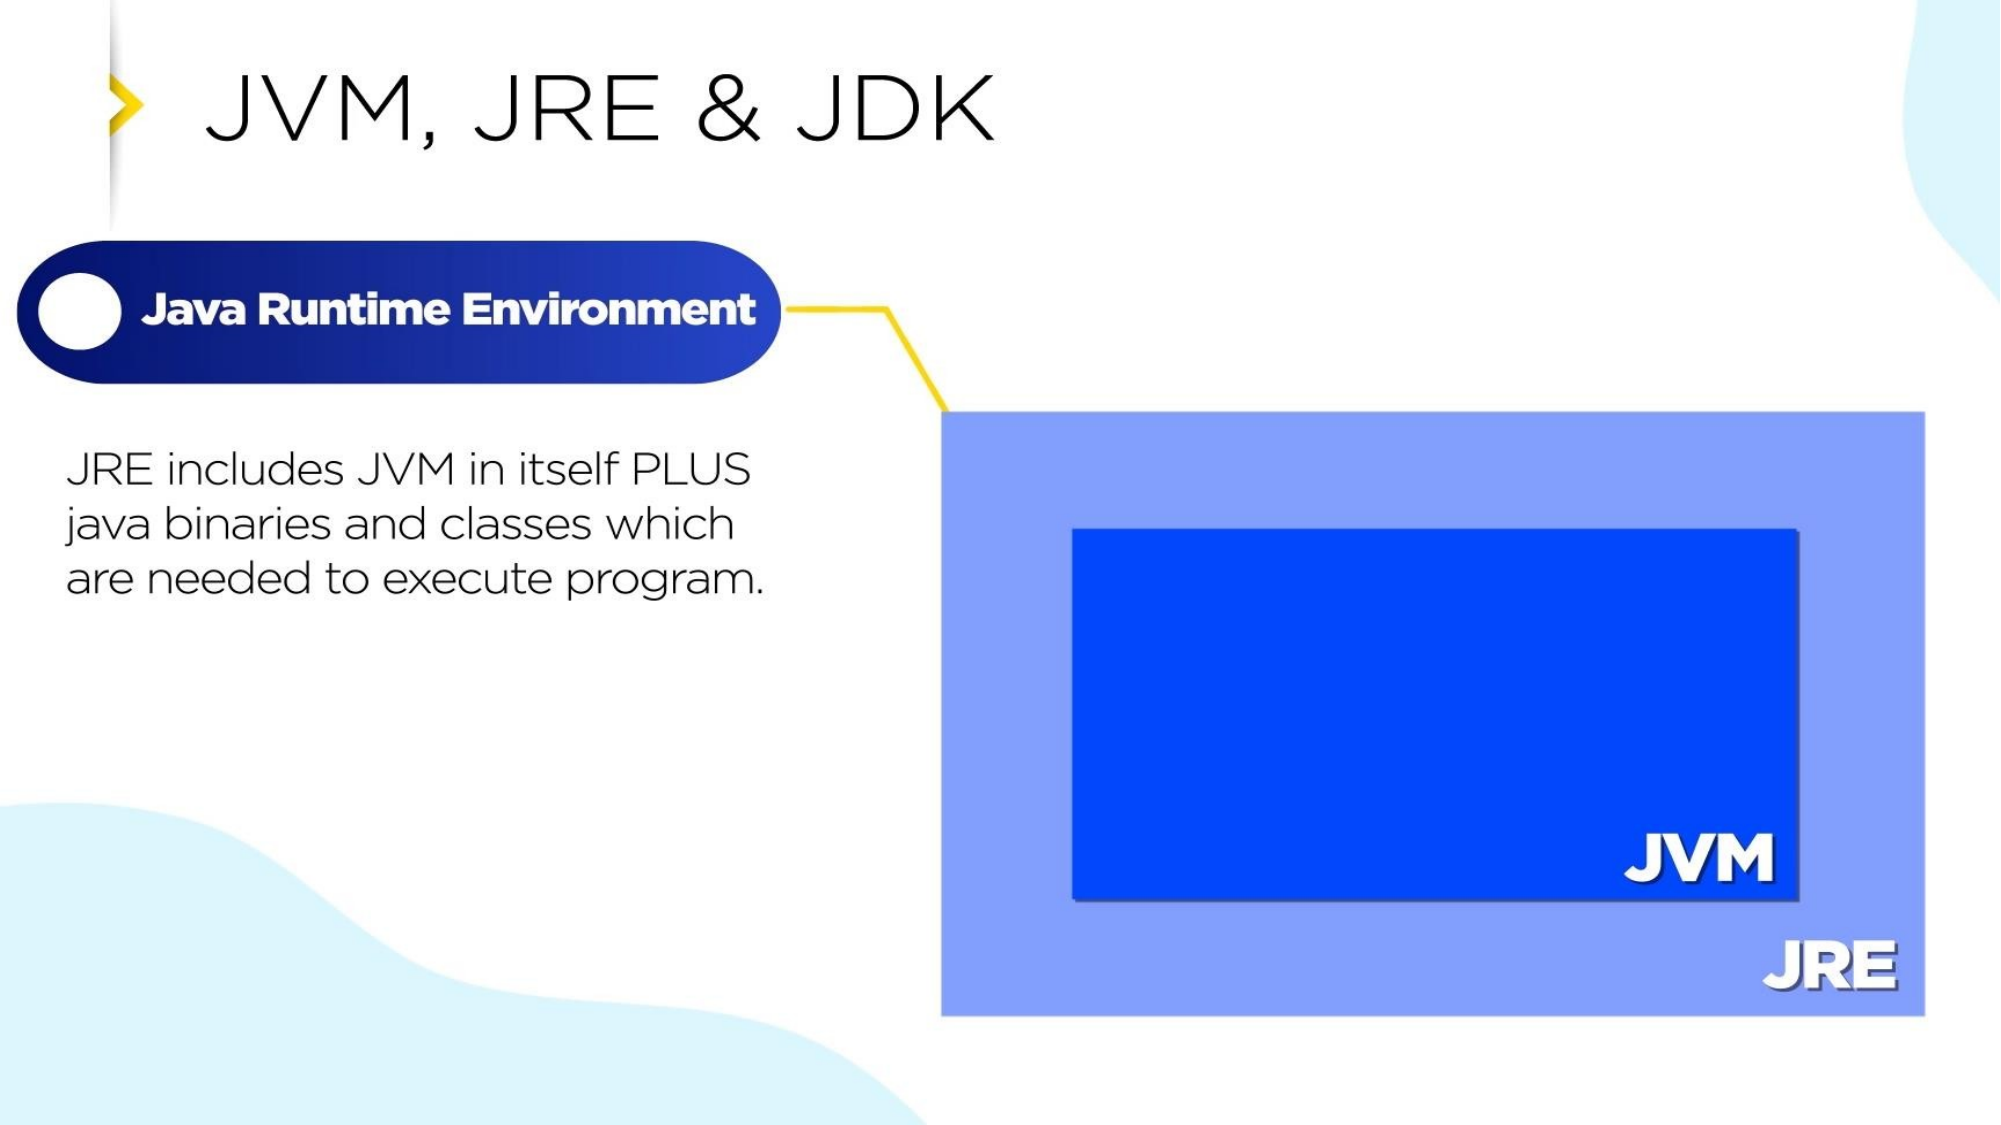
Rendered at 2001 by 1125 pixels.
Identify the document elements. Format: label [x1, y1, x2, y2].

text_box [0, 0, 2000, 1125]
